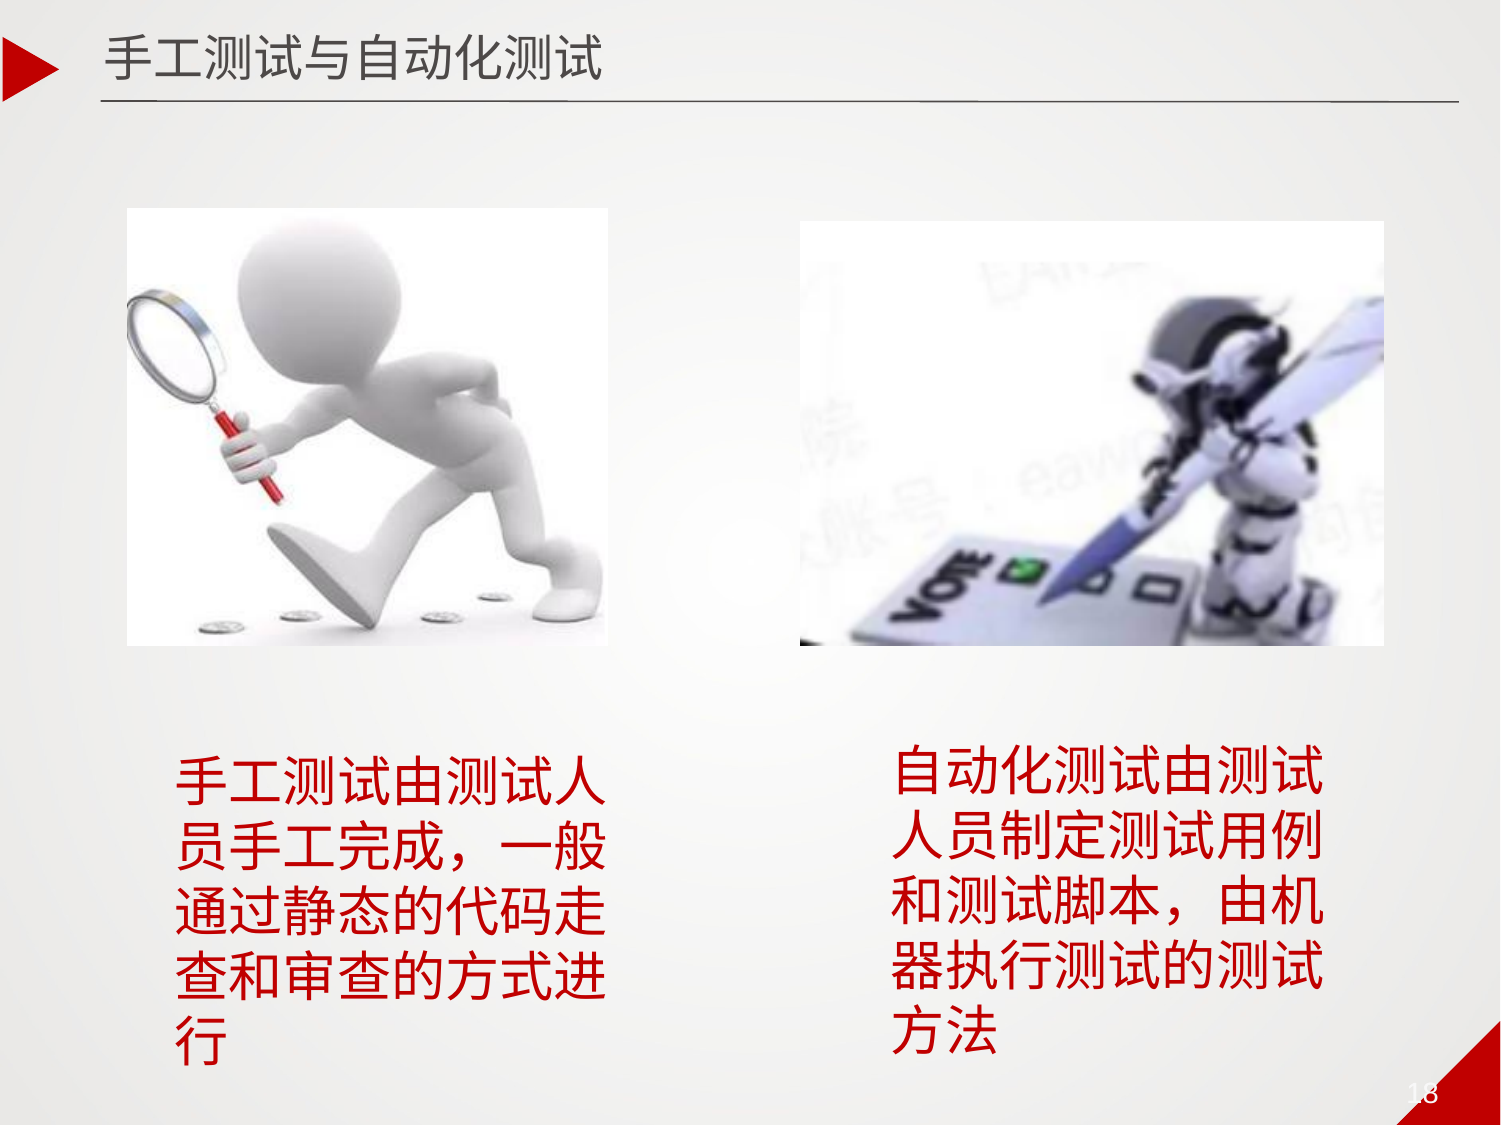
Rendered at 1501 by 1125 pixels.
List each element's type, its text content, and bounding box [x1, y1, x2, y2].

picture [0, 0, 1501, 1125]
text_box 手工测试由测试人员手工完成，一般通过静态的代码走查和审查的方式进行 [159, 739, 668, 1080]
text_box [2, 36, 60, 102]
text_box 手工测试与自动化测试 [88, 18, 963, 94]
text_box 自动化测试由测试人员制定测试用例和测试脚本，由机器执行测试的测试方法 [876, 729, 1384, 1069]
picture [1426, 1085, 1434, 1091]
